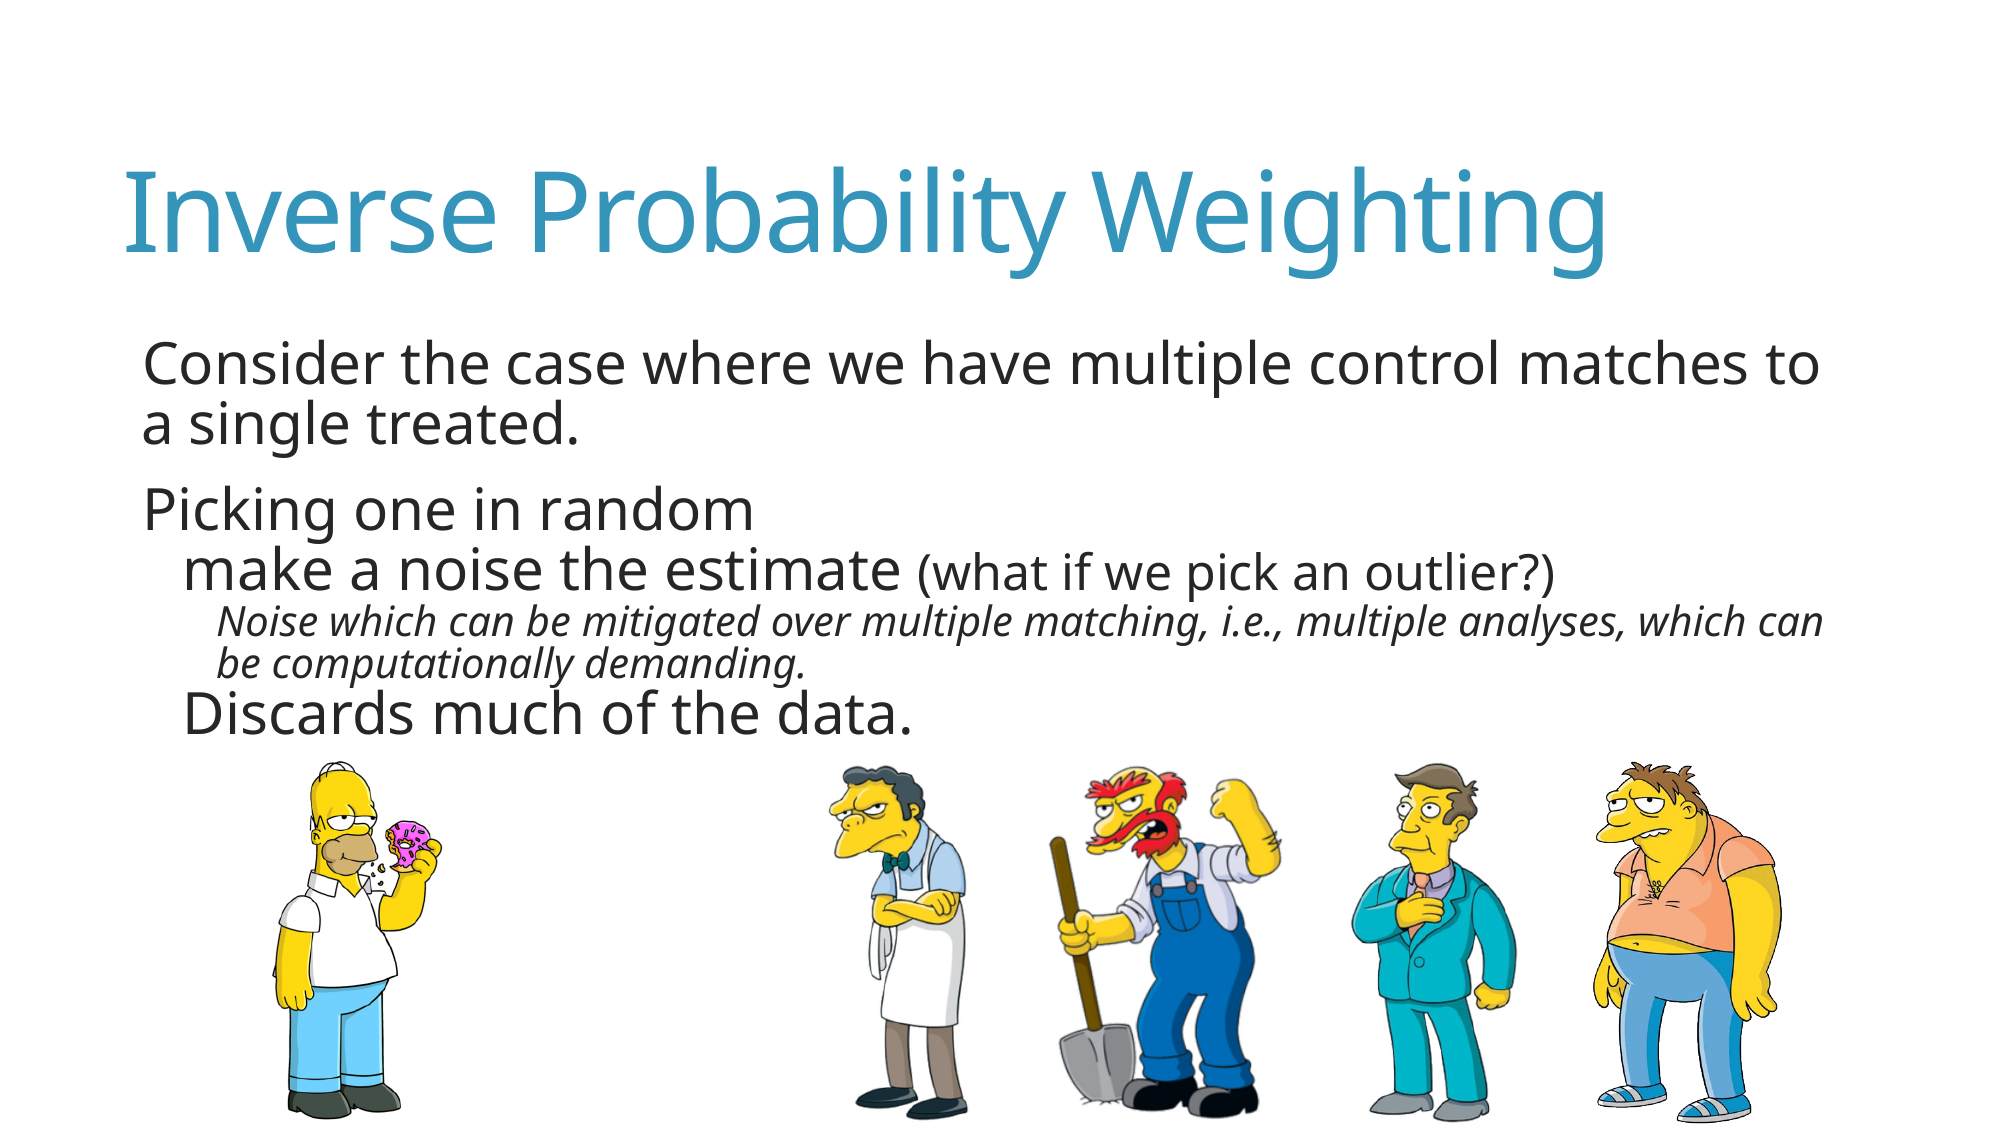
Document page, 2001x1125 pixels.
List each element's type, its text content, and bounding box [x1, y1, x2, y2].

picture [1026, 755, 1292, 1125]
picture [1588, 759, 1783, 1125]
title Inverse Probability Weighting [107, 81, 1875, 354]
picture [266, 757, 445, 1122]
picture [1329, 761, 1537, 1125]
list Consider the case where we have multiple control matches to a single treated. Picking one in random make a noise the estimate (what if we pick an outlier?) Noise which can be mitigated over multiple matching, i.e., multiple analyses, which can be computationally demanding. Discards much of the data. [111, 329, 1876, 948]
picture [803, 761, 1008, 1125]
